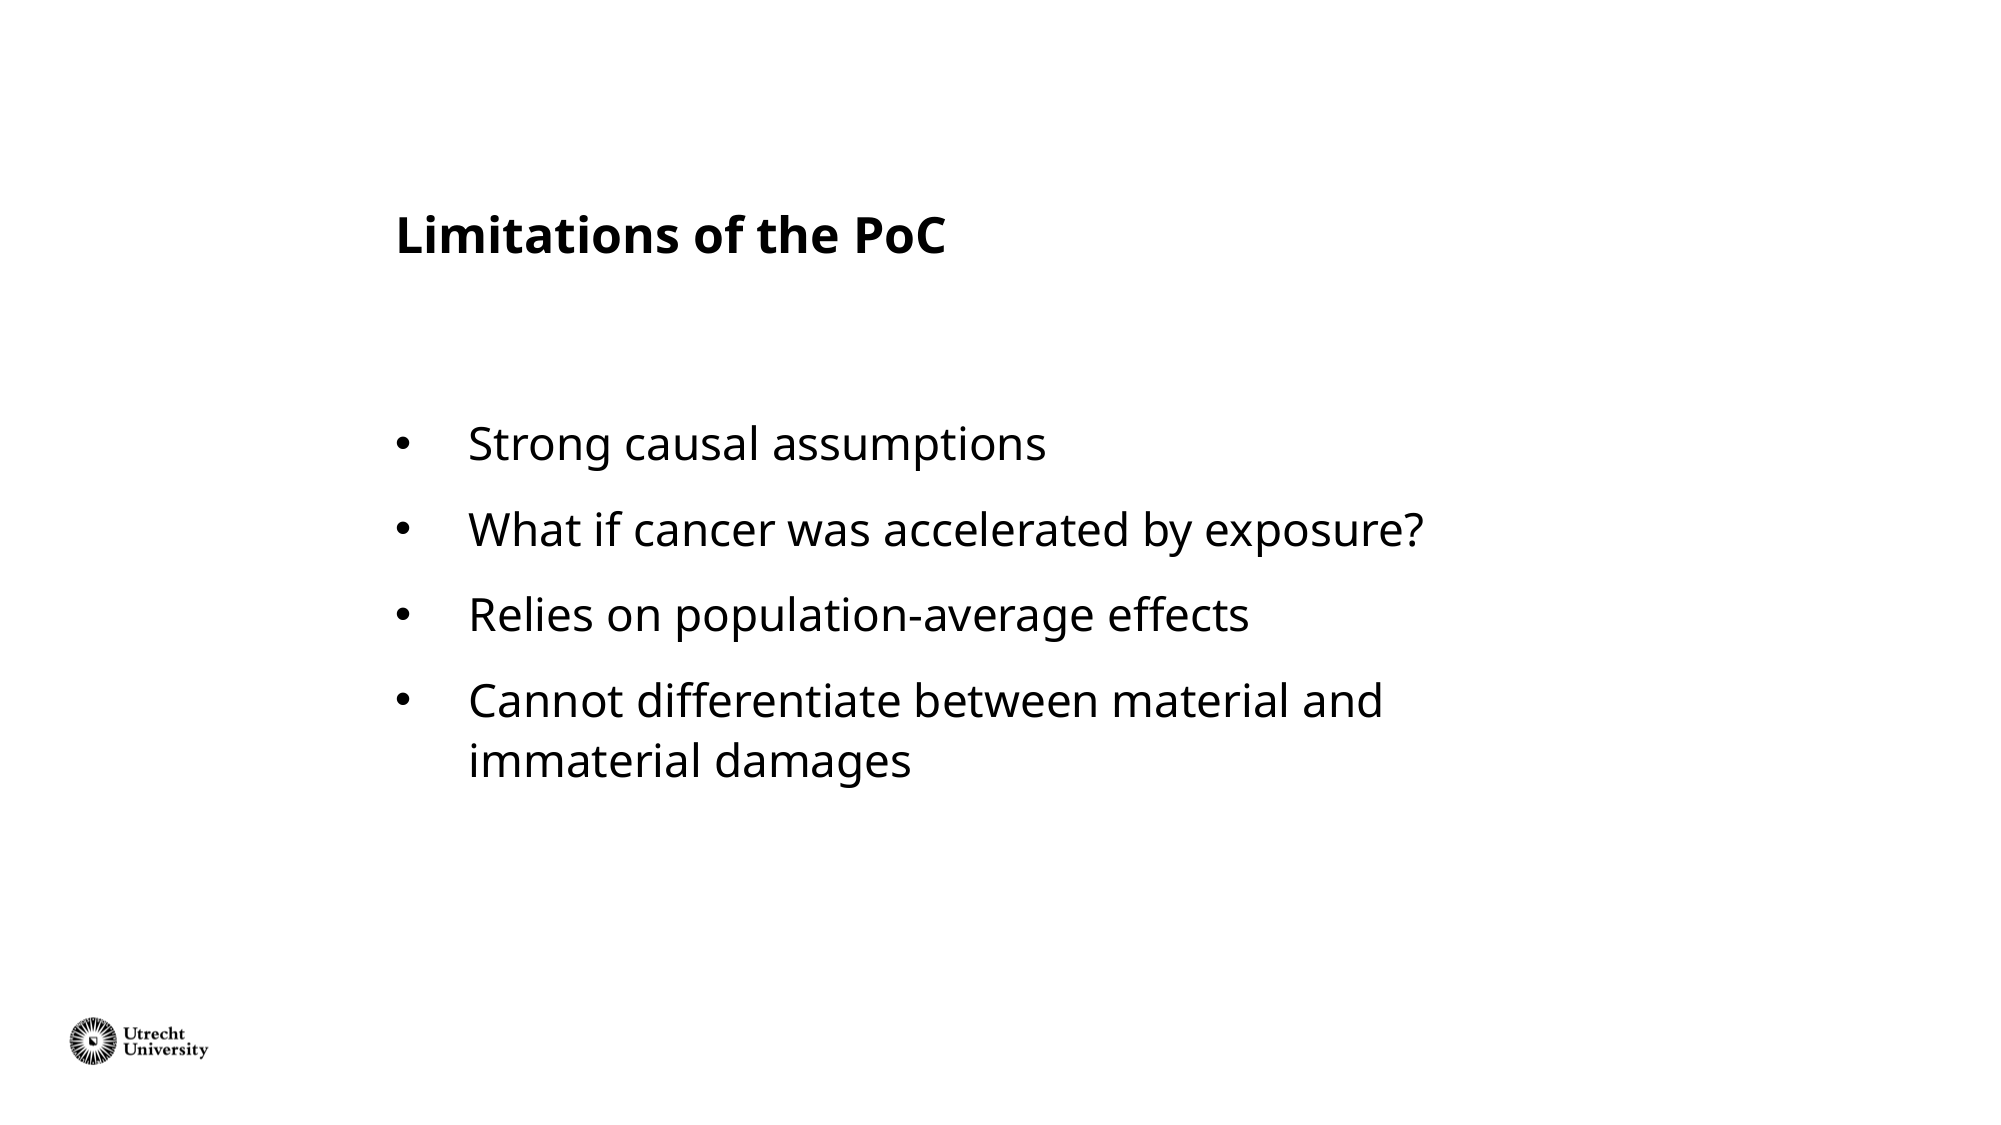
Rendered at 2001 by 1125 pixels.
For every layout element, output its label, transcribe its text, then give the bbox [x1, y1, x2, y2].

list Strong causal assumptions What if cancer was accelerated by exposure? Relies on population-average effects Cannot differentiate between material and immaterial damages [380, 401, 1621, 967]
title Limitations of the PoC [380, 196, 1621, 401]
picture [30, 984, 314, 1096]
